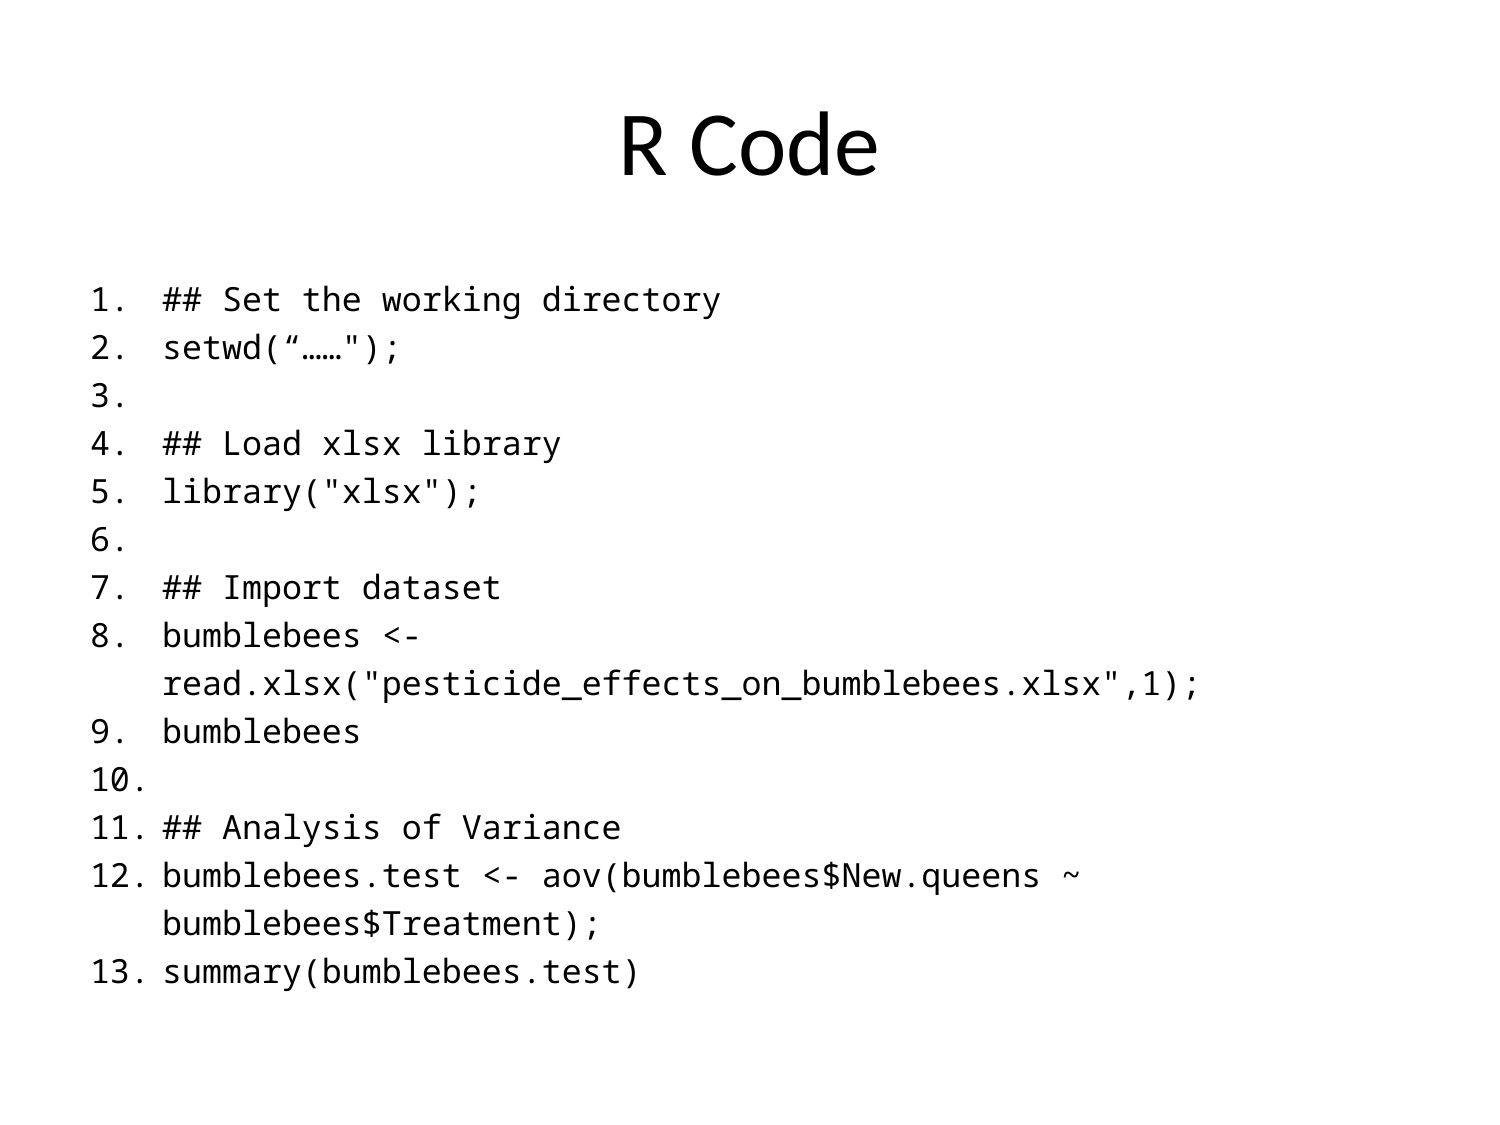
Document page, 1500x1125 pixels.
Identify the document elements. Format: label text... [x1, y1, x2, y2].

title R Code [75, 45, 1425, 233]
list ## Set the working directory setwd(“……"); ## Load xlsx library library("xlsx"); ## Import dataset bumblebees <- read.xlsx("pesticide_effects_on_bumblebees.xlsx",1); bumblebees ## Analysis of Variance bumblebees.test <- aov(bumblebees$New.queens ~ bumblebees$Treatment); summary(bumblebees.test) [75, 262, 1425, 1005]
